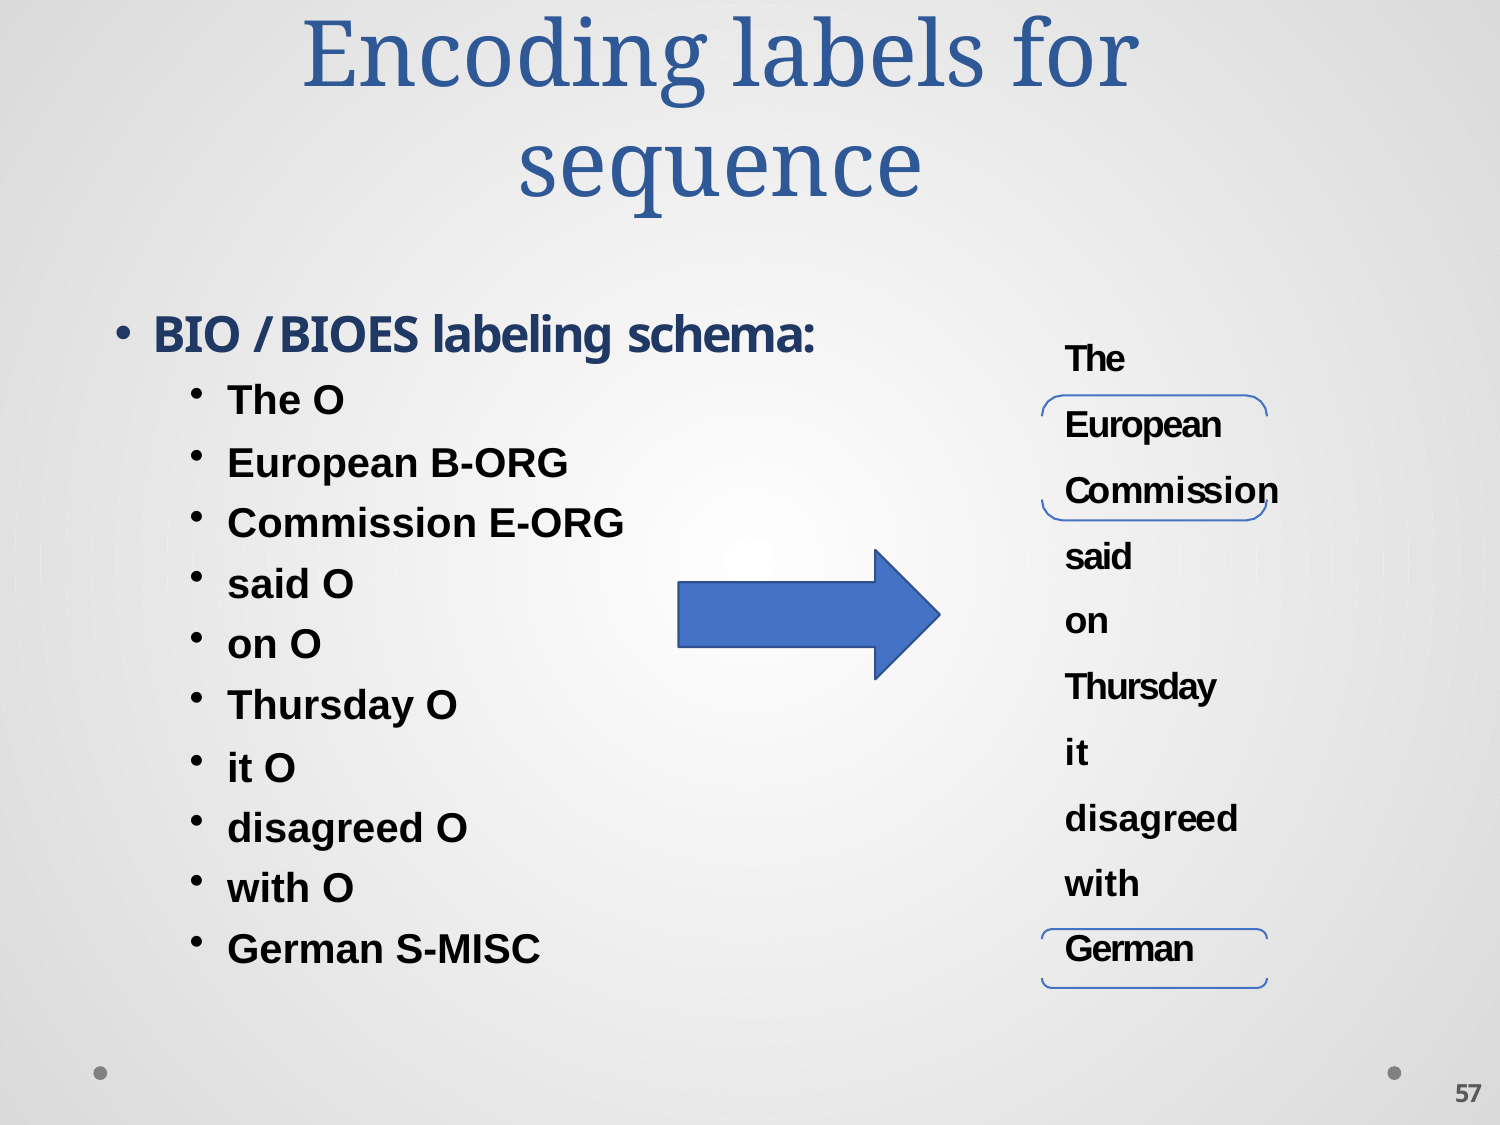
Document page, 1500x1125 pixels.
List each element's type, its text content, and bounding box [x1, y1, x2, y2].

title Encoding labels for sequence [116, 0, 1324, 215]
text_box [678, 549, 940, 680]
slide_number 57 [1450, 767, 1489, 1125]
text_box BIO / BIOES labeling schema: The O European B-ORG Commission E-ORG said O on O Thursday O it O disagreed O with O German S-MISC [112, 287, 825, 972]
text_box The European Commission said on Thursday it disagreed with German [1062, 312, 1310, 969]
text_box [1041, 929, 1062, 939]
text_box [1041, 978, 1268, 988]
text_box [1041, 395, 1062, 417]
text_box [1041, 499, 1062, 521]
